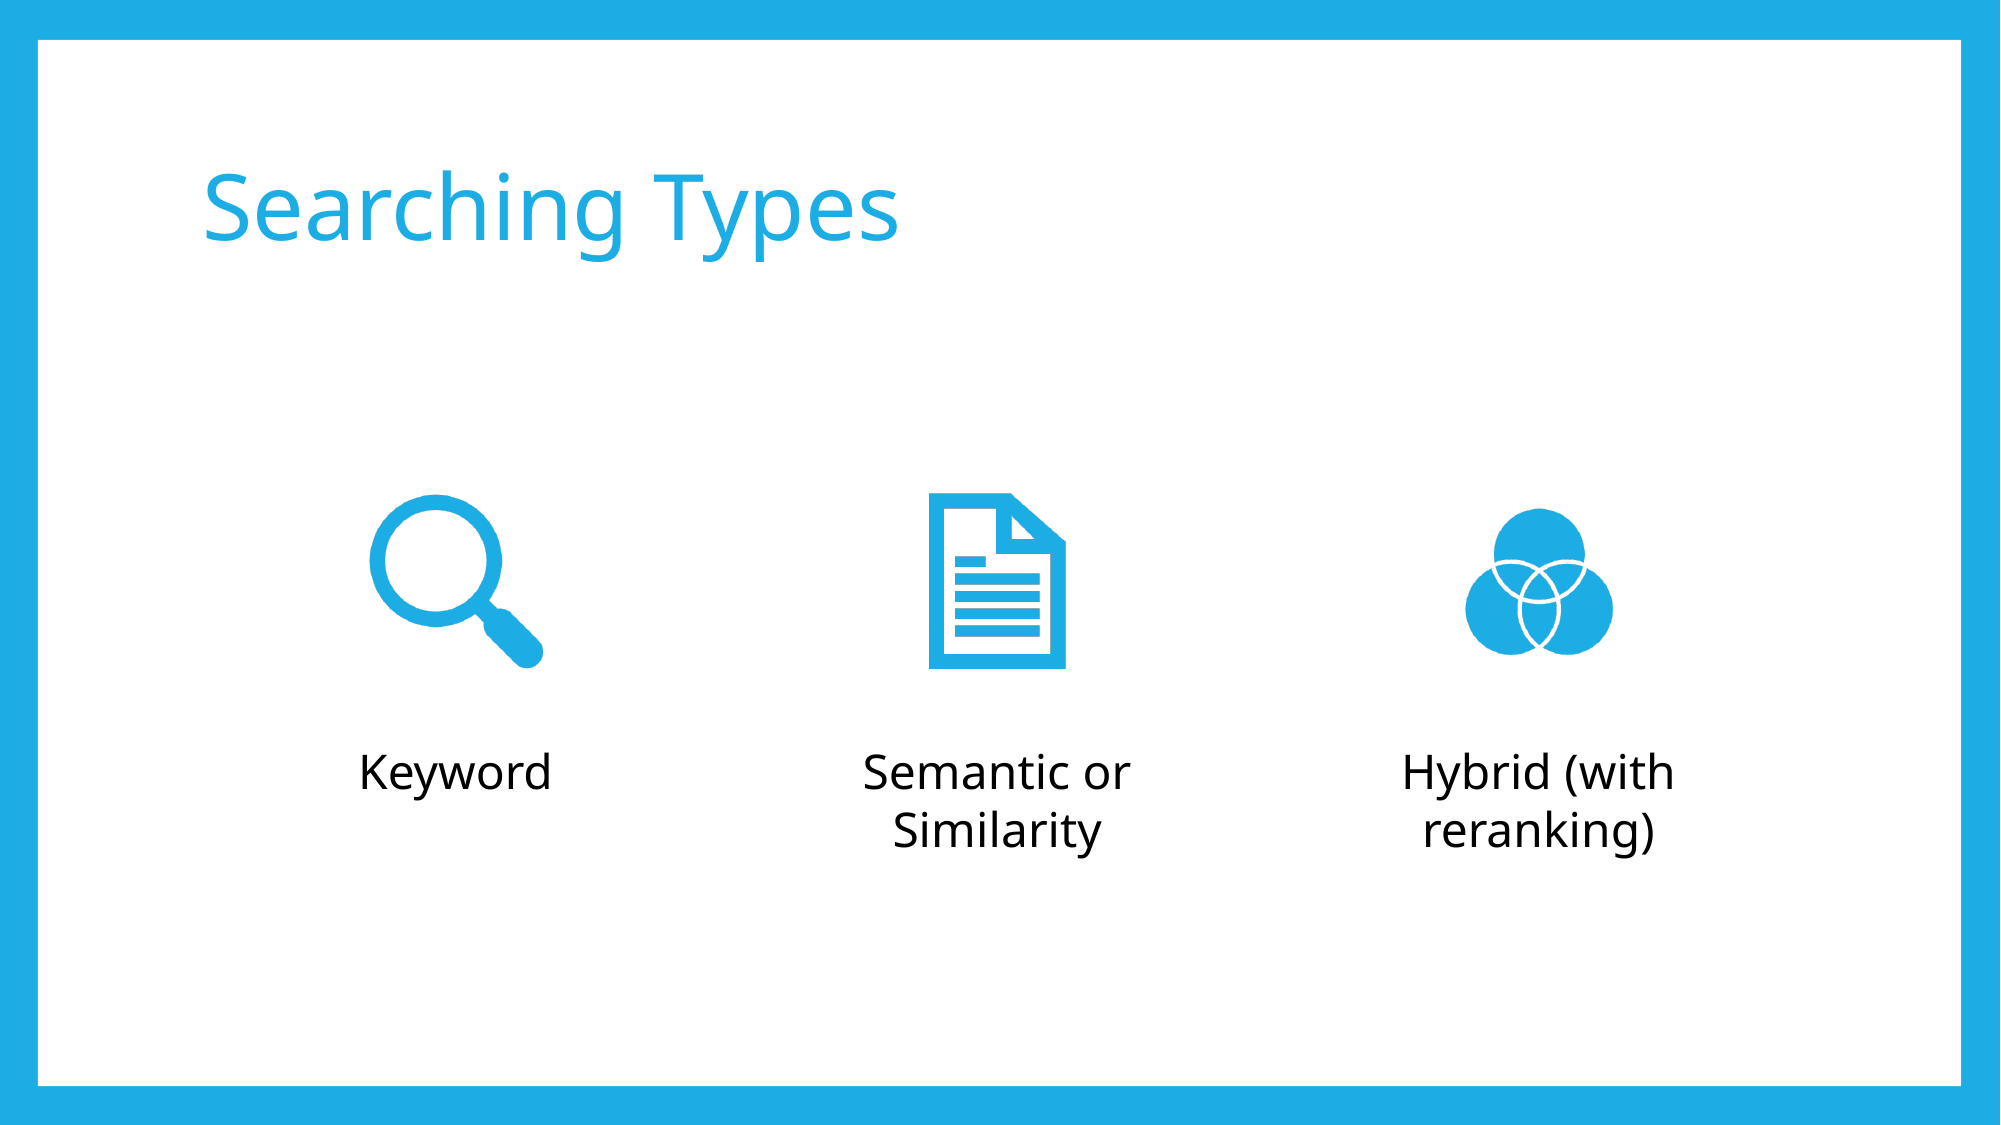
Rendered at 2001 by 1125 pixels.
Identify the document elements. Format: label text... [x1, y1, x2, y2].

title Searching Types [187, 99, 1808, 323]
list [187, 337, 1808, 1001]
